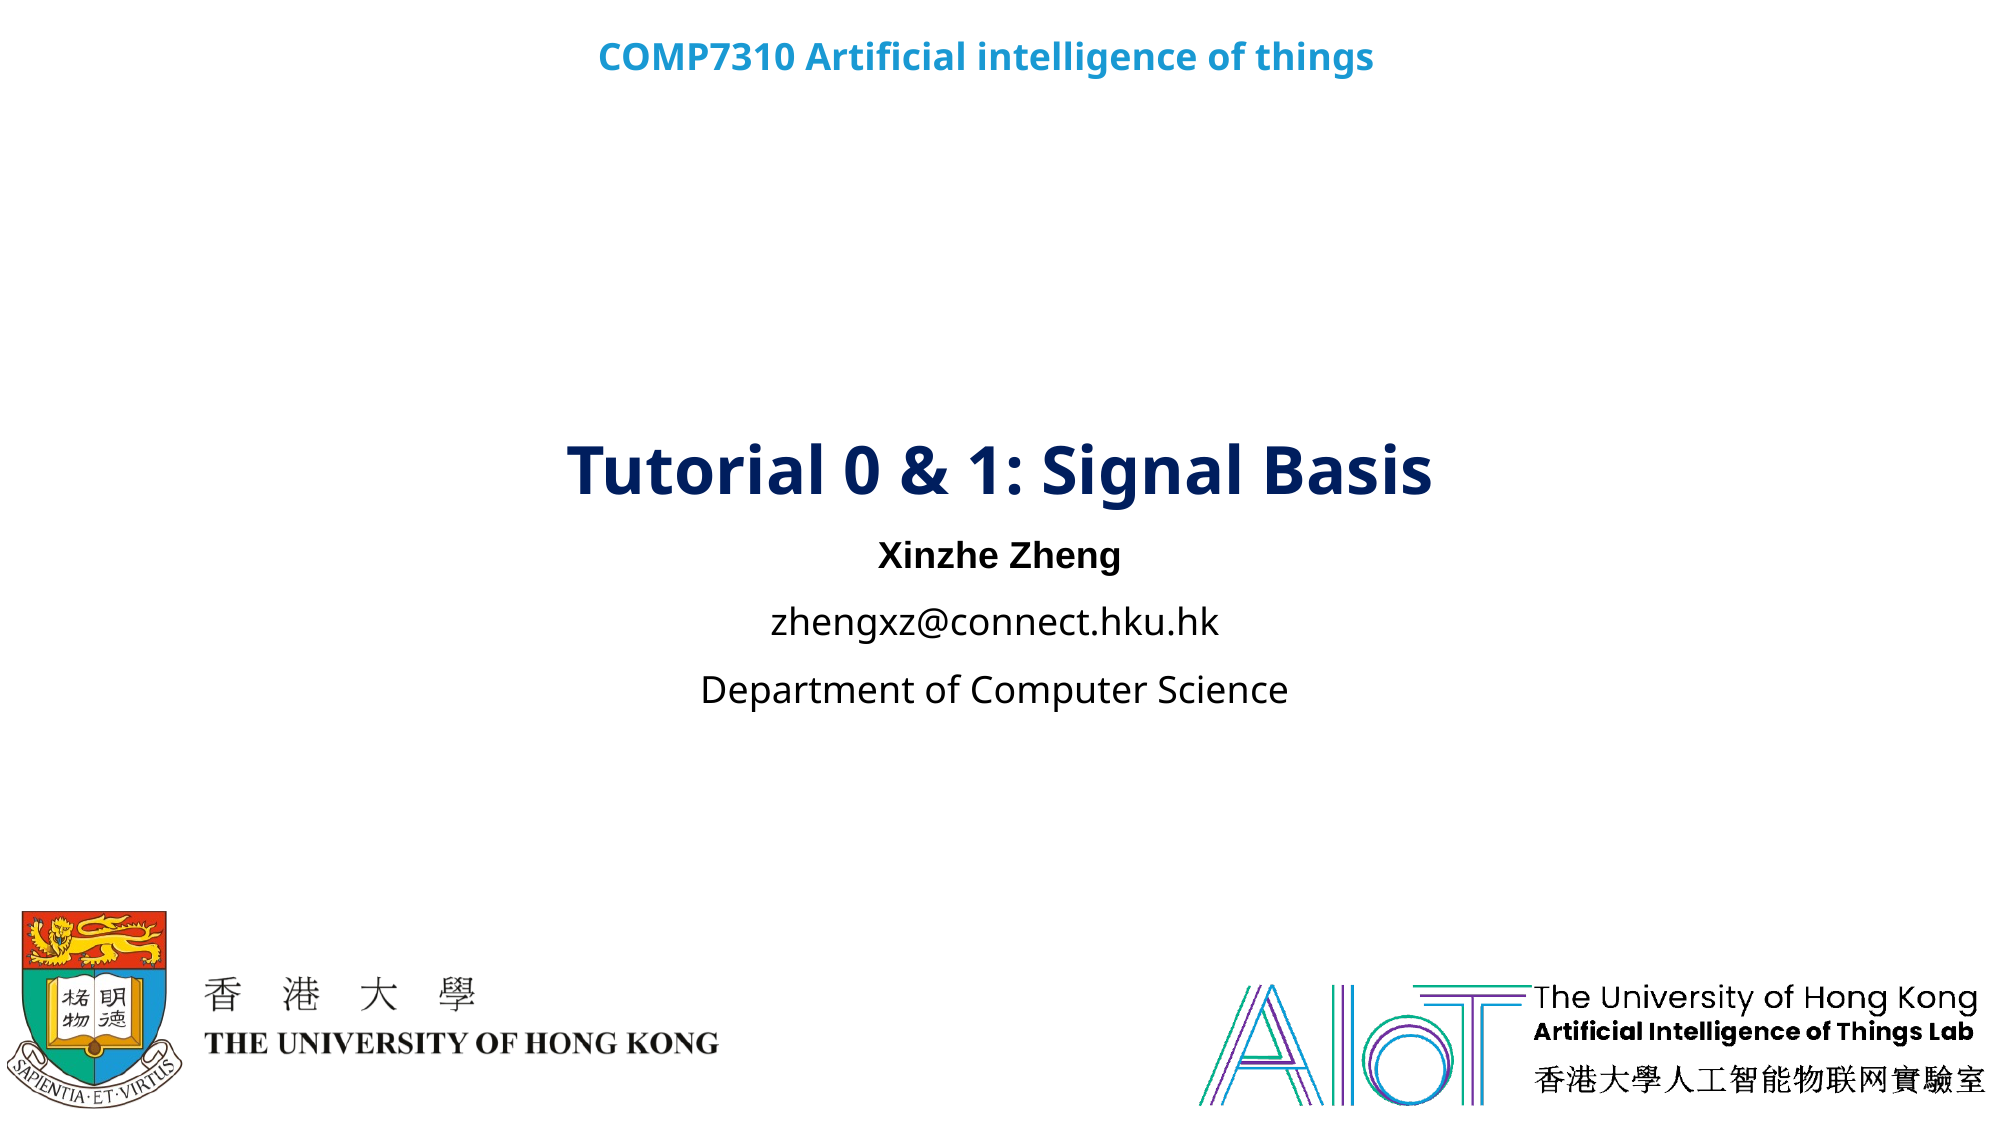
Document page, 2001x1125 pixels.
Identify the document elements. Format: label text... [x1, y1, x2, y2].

text_box Tutorial 0 & 1: Signal Basis Xinzhe Zheng zhengxz@connect.hku.hk Department of Computer Science [500, 380, 1500, 718]
picture [1183, 954, 2000, 1125]
picture [0, 895, 771, 1125]
text_box COMP7310 Artificial intelligence of things [583, 25, 1417, 86]
